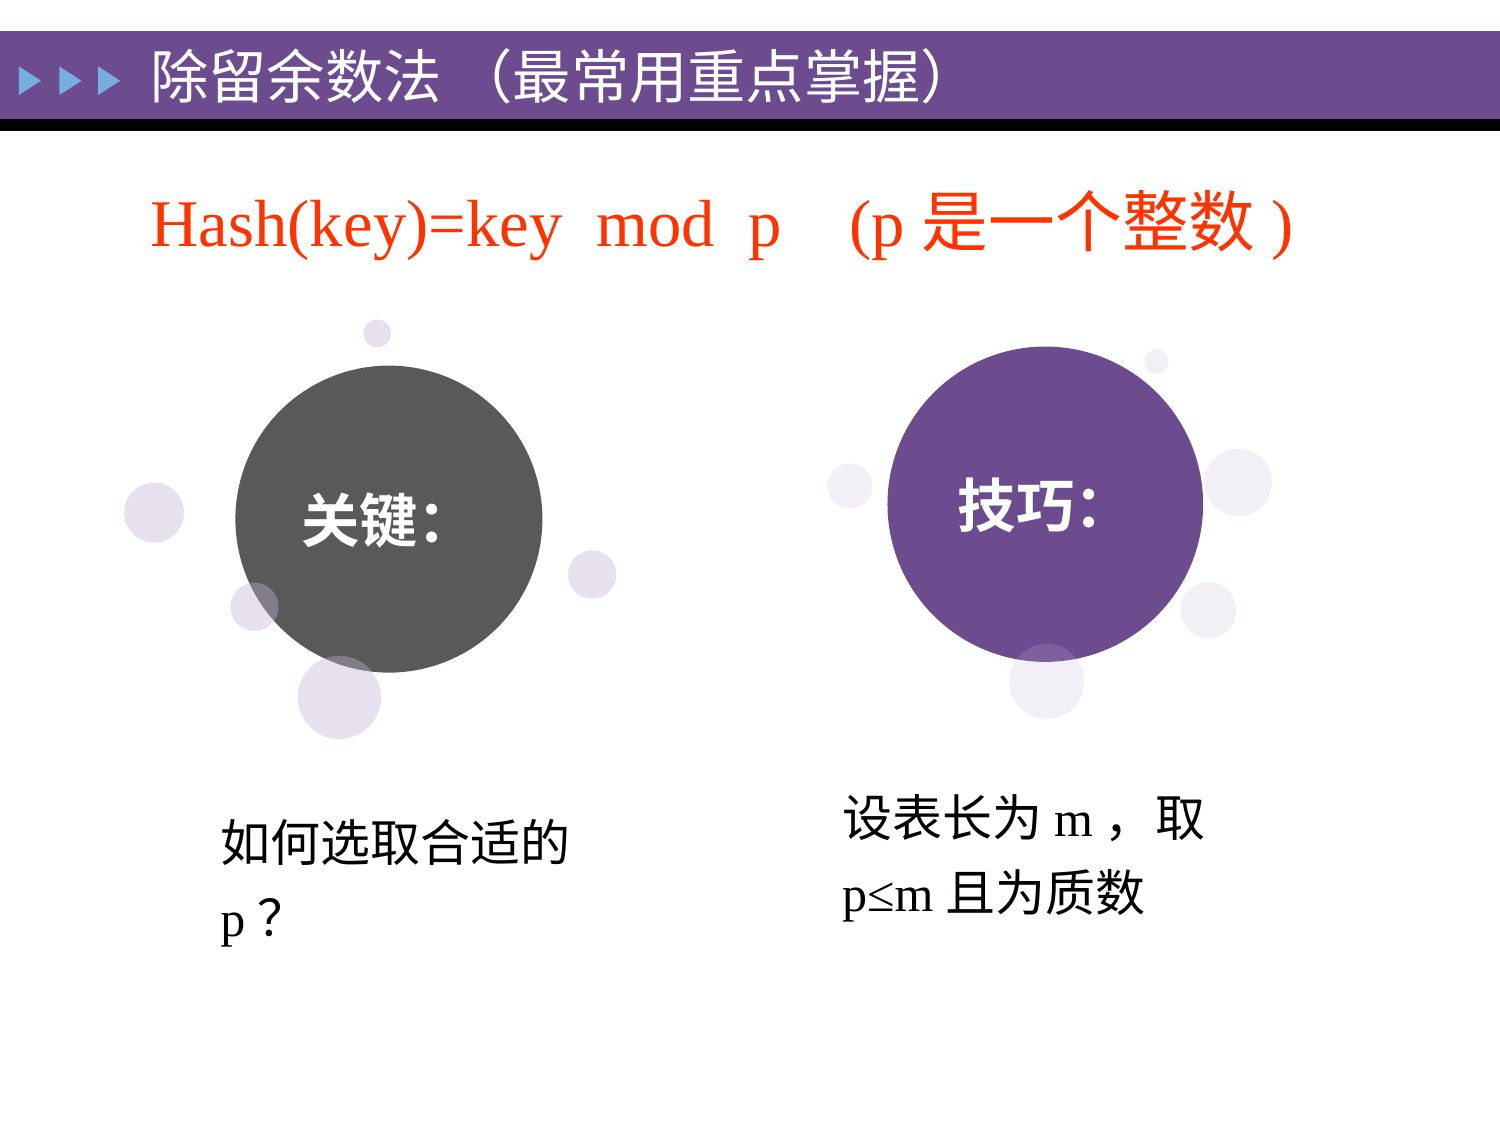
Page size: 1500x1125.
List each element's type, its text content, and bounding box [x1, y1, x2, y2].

text_box Hash(key)=key mod p (p是一个整数) [135, 172, 1494, 268]
text_box 设表长为m，取p≤m且为质数 [827, 764, 1291, 930]
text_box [827, 346, 1273, 720]
text_box 除留余数法 （最常用重点掌握） [135, 32, 1234, 118]
text_box 如何选取合适的p？ [205, 788, 674, 954]
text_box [123, 319, 617, 740]
